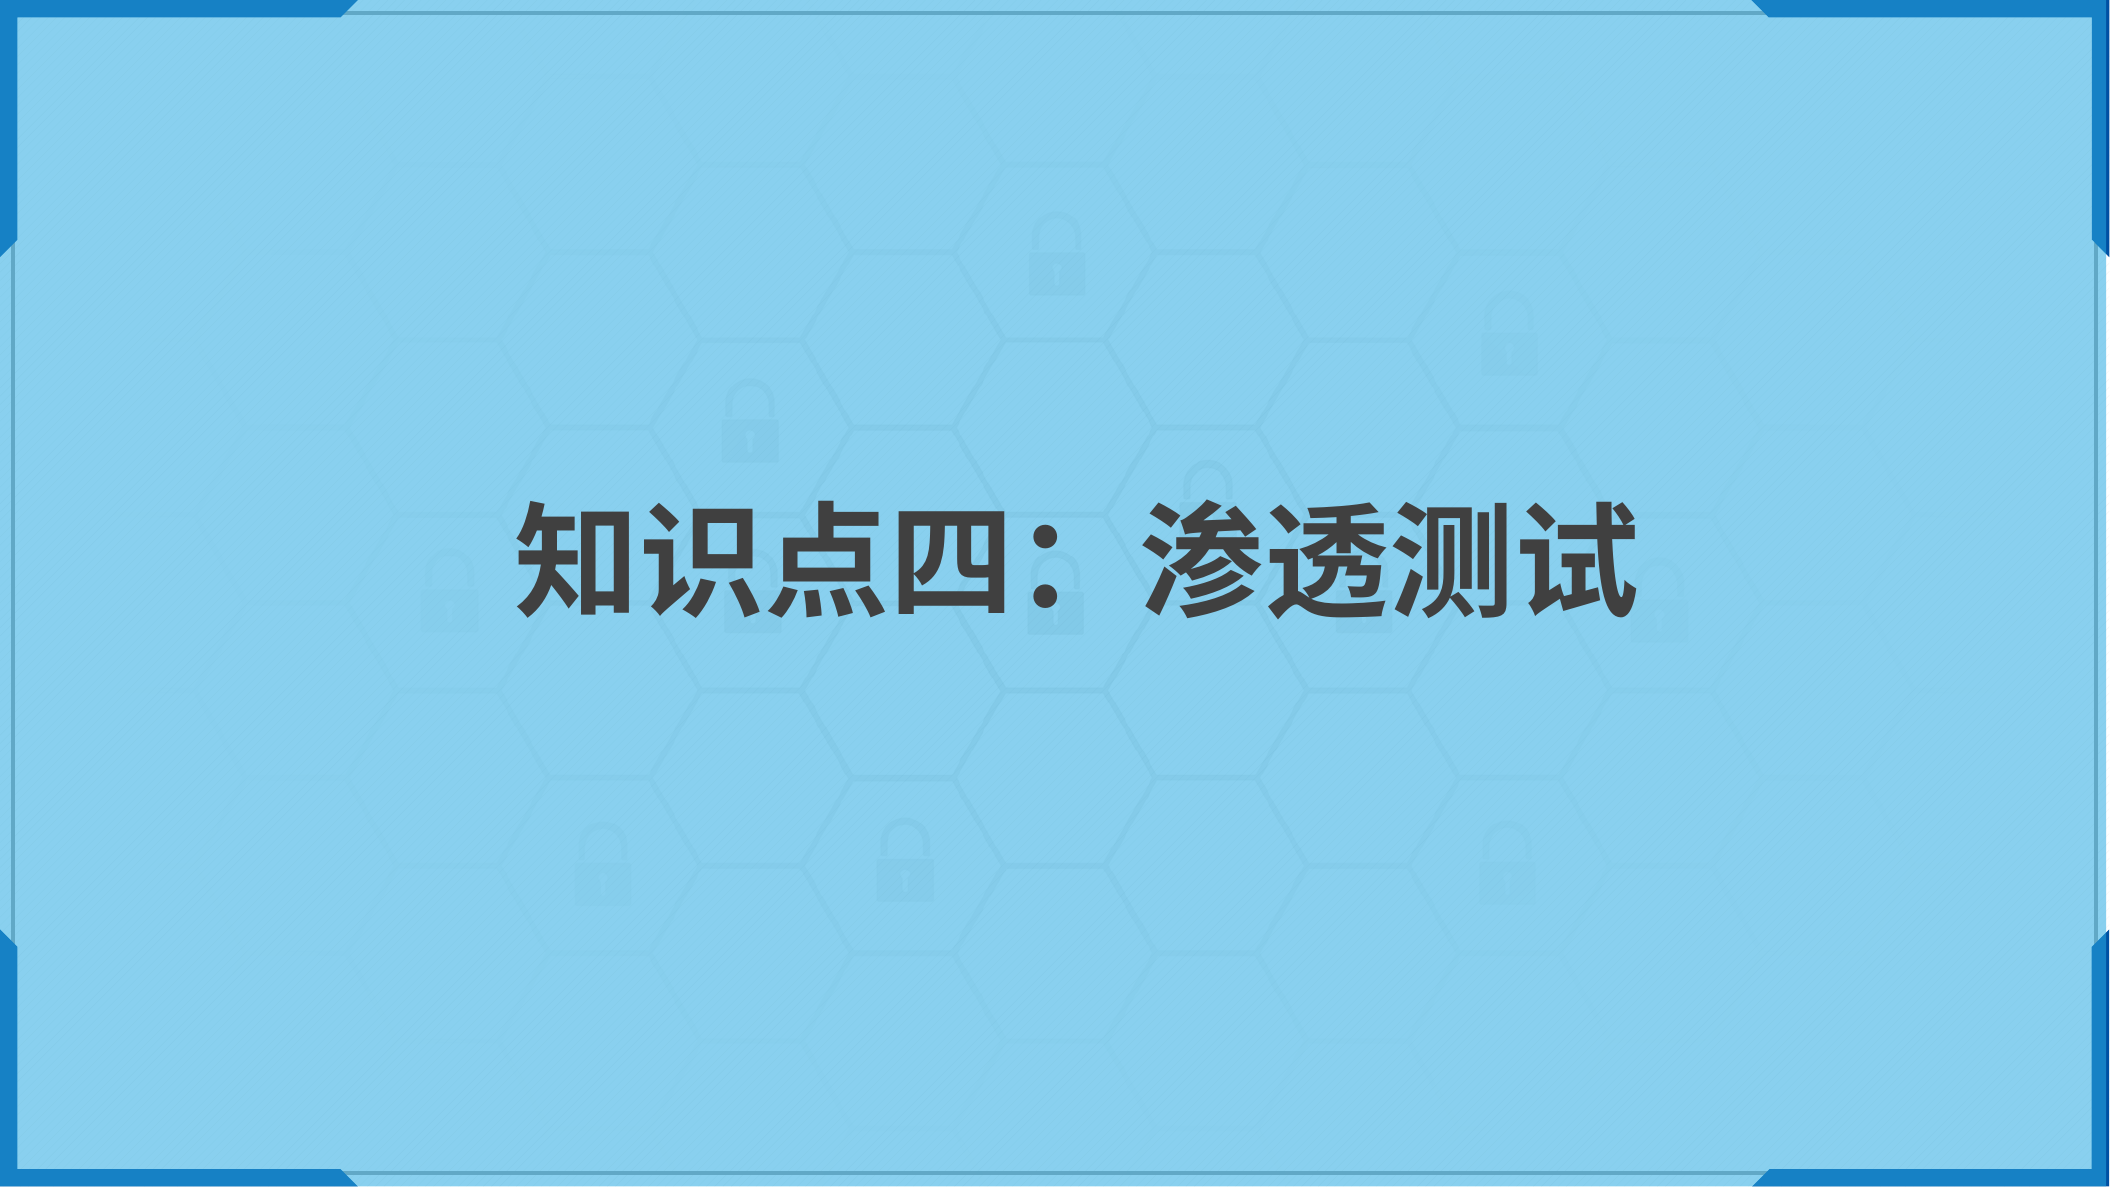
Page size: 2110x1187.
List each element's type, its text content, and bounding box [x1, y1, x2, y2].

text_box [0, 0, 2107, 1187]
text_box 知识点四：渗透测试 [499, 475, 1799, 640]
